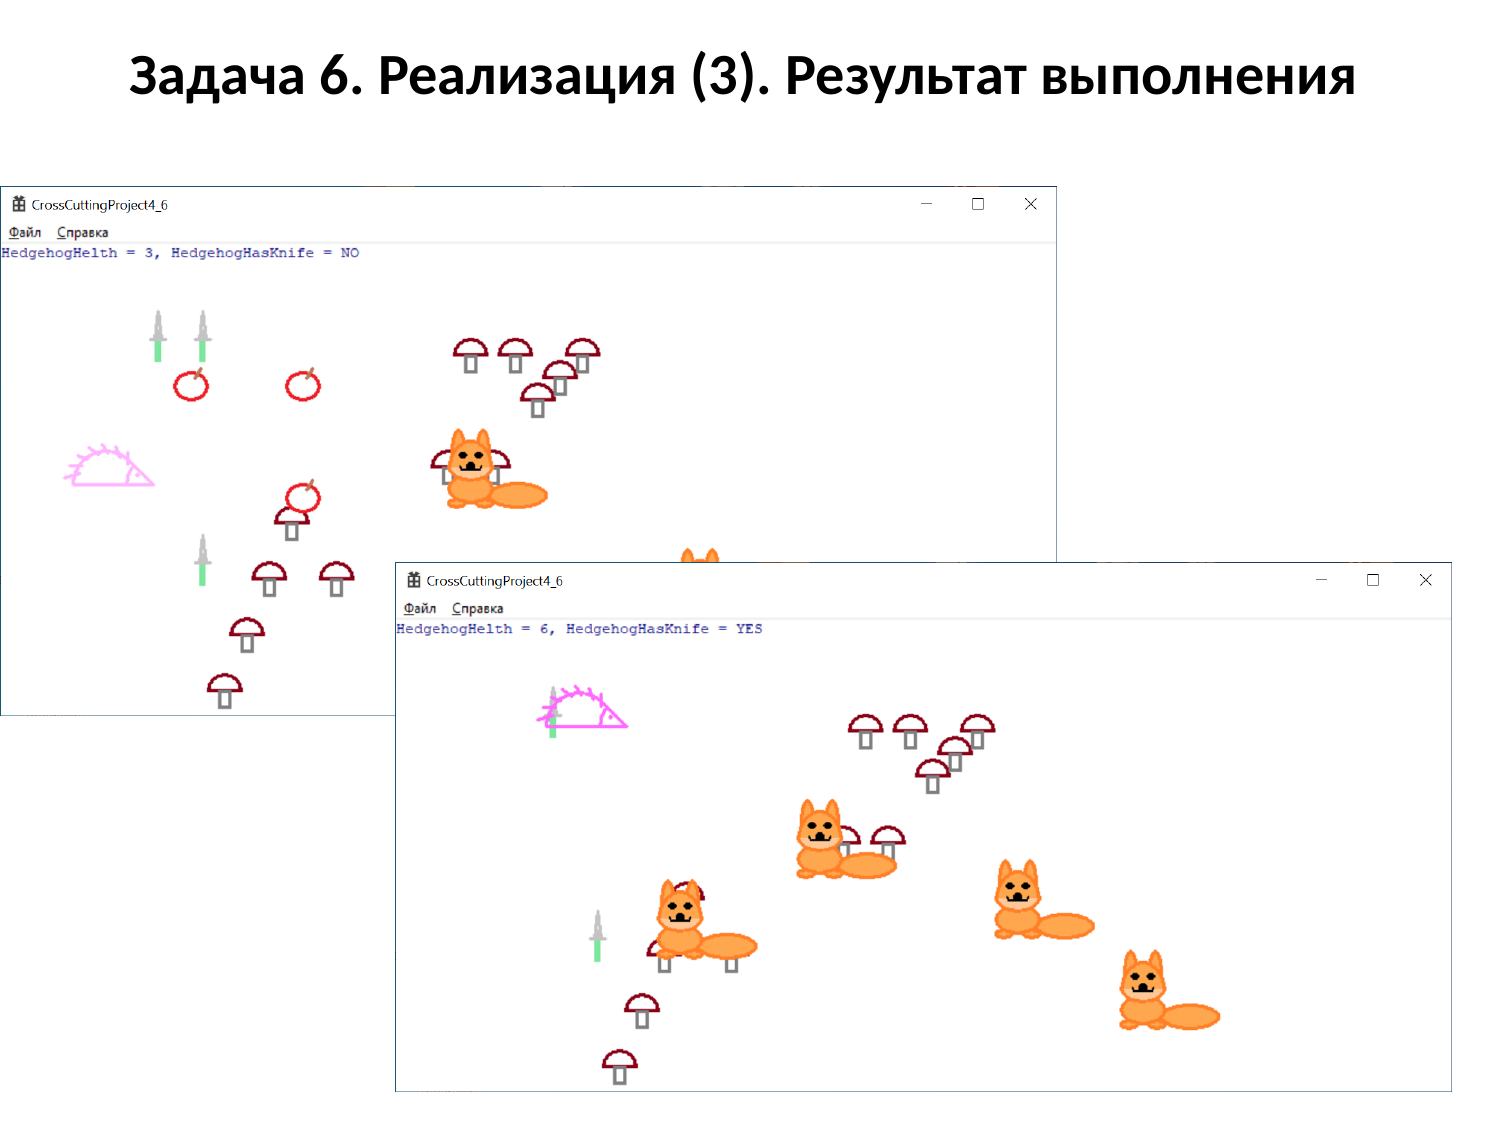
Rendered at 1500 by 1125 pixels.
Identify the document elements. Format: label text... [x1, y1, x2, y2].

picture [0, 186, 1453, 1093]
title Задача 6. Реализация (3). Результат выполнения [29, 19, 1459, 124]
